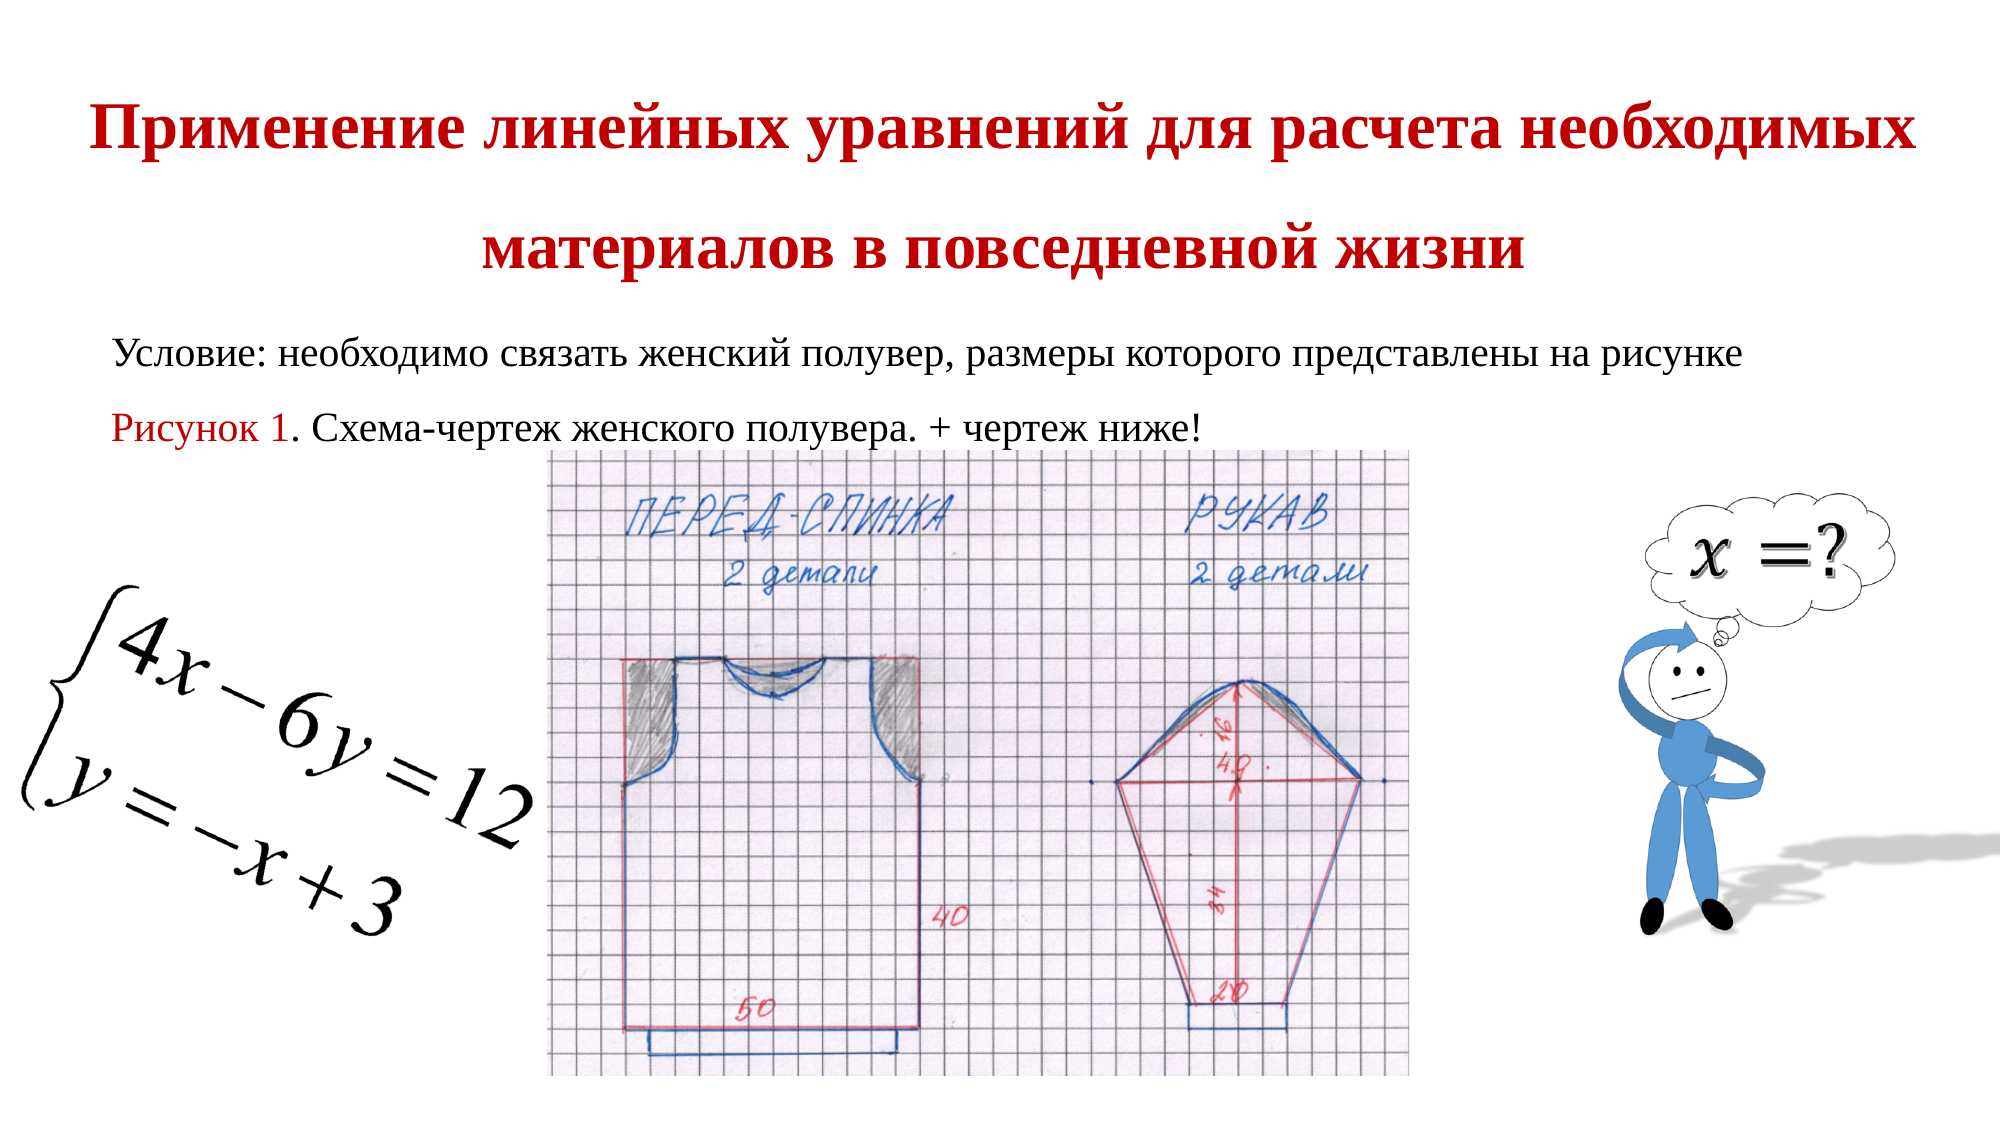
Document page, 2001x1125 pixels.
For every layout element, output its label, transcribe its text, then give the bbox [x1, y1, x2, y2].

text_box Условие: необходимо связать женский полувер, размеры которого представлены на рисунке Рисунок 1. Схема-чертеж женского полувера. + чертеж ниже! [96, 292, 1913, 457]
picture [1613, 493, 2000, 940]
picture [0, 450, 1410, 1076]
text_box Применение линейных уравнений для расчета необходимых материалов в повседневной жизни [61, 34, 1948, 290]
